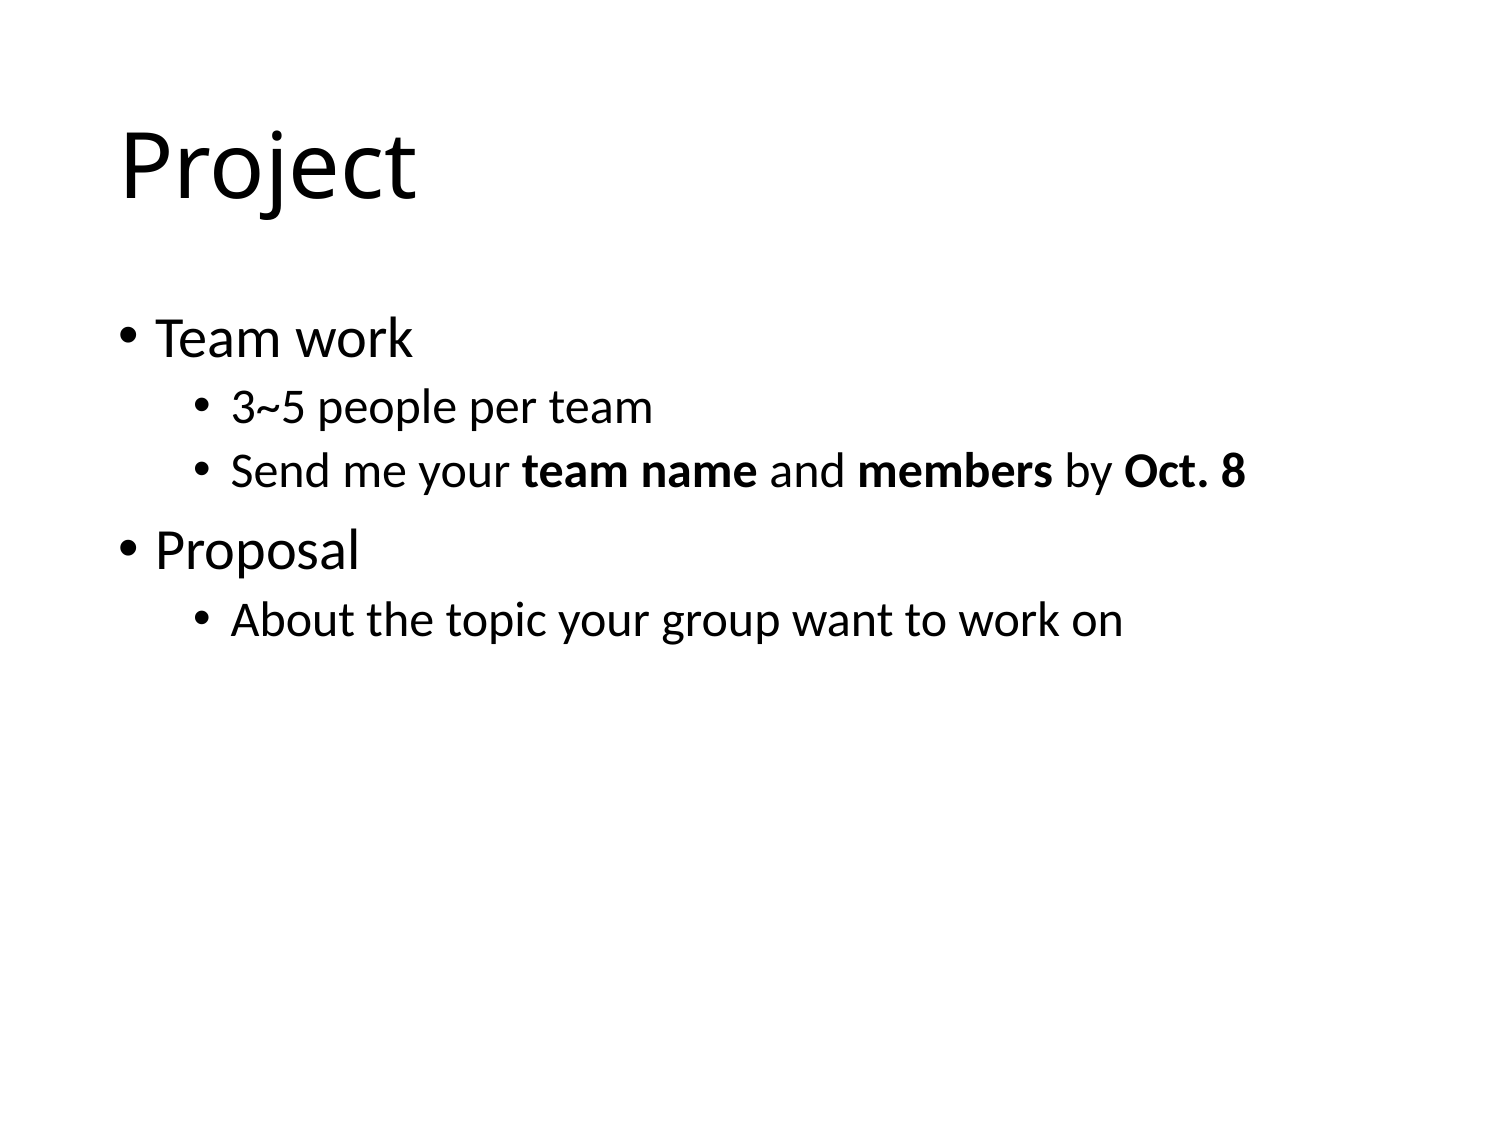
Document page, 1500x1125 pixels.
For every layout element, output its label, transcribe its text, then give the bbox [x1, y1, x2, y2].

list Team work 3~5 people per team Send me your team name and members by Oct. 8 Proposal About the topic your group want to work on [103, 299, 1397, 1014]
title Project [103, 59, 1397, 278]
